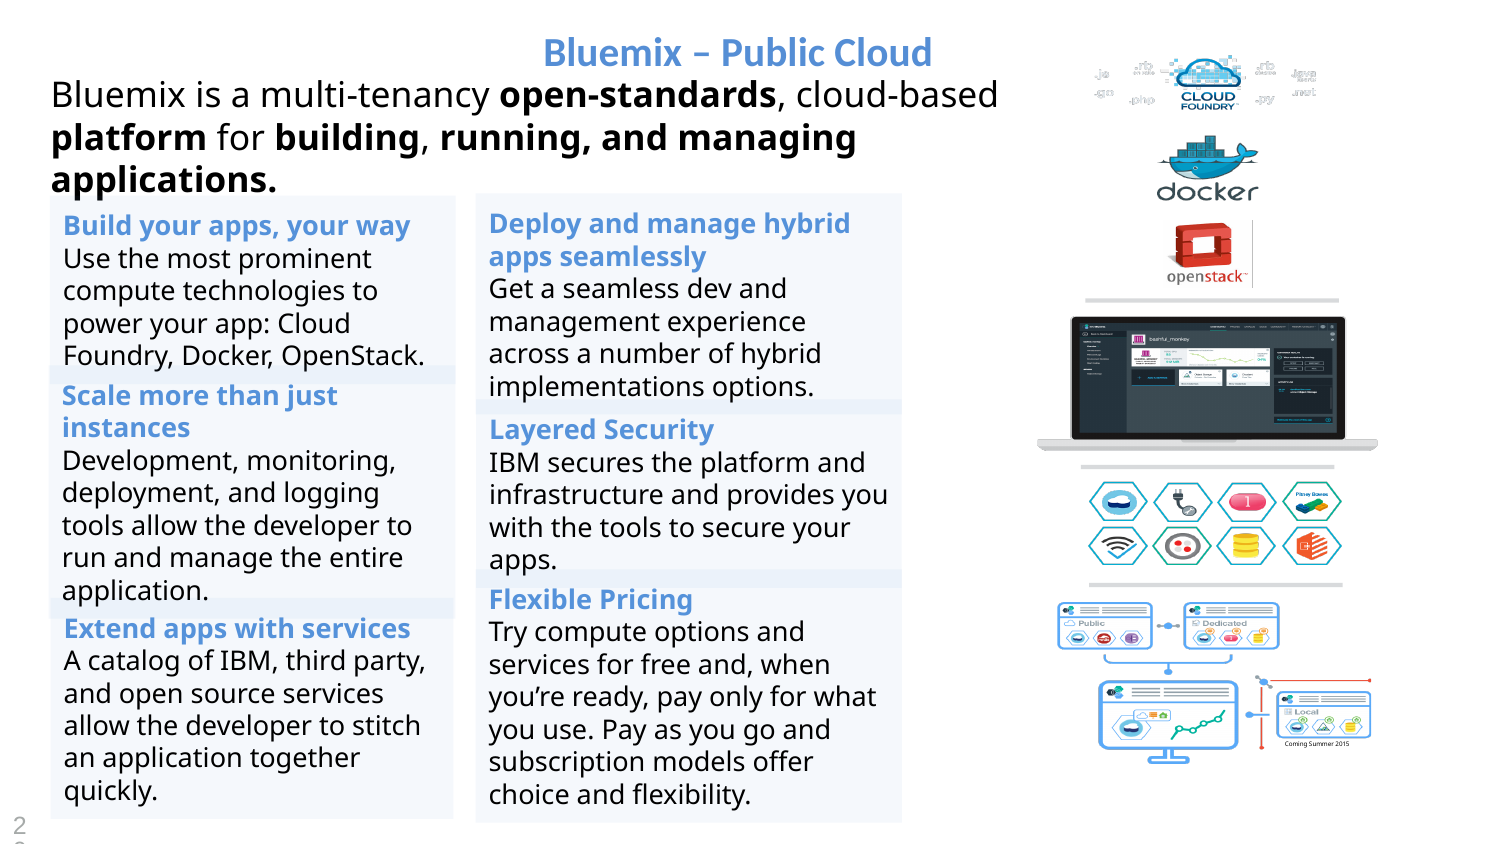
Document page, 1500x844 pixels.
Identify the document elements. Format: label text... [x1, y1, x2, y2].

text_box Flexible Pricing Try compute options and services for free and, when you’re ready, pay only for what you use. Pay as you go and subscription models offer choice and flexibility. [475, 569, 902, 823]
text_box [1057, 602, 1375, 764]
text_box Build your apps, your way Use the most prominent compute technologies to power your app: Cloud Foundry, Docker, OpenStack. [49, 195, 456, 365]
text_box Scale more than just instances Development, monitoring, deployment, and logging tools allow the developer to run and manage the entire application. [48, 365, 456, 619]
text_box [1214, 524, 1275, 569]
title Bluemix – Public Cloud [68, 20, 1409, 80]
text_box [1086, 524, 1149, 569]
picture [1070, 216, 1345, 291]
picture [1080, 49, 1335, 119]
slide_number 20 [0, 808, 28, 841]
text_box Extend apps with services A catalog of IBM, third party, and open source services allow the developer to stitch an application together quickly. [50, 619, 454, 819]
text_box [1280, 533, 1346, 569]
picture [1037, 307, 1378, 462]
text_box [1280, 480, 1346, 525]
text_box Deploy and manage hybrid apps seamlessly Get a seamless dev and management experience across a number of hybrid implementations options. [475, 193, 902, 415]
text_box Layered Security IBM secures the platform and infrastructure and provides you with the tools to secure your apps. [476, 415, 902, 569]
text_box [1215, 481, 1278, 523]
picture [1060, 128, 1355, 208]
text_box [1086, 480, 1150, 524]
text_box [1150, 524, 1213, 569]
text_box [1151, 481, 1213, 523]
text_box Bluemix is a multi-tenancy open-standards, cloud-based platform for building, running, and managing applications. [45, 67, 1032, 206]
